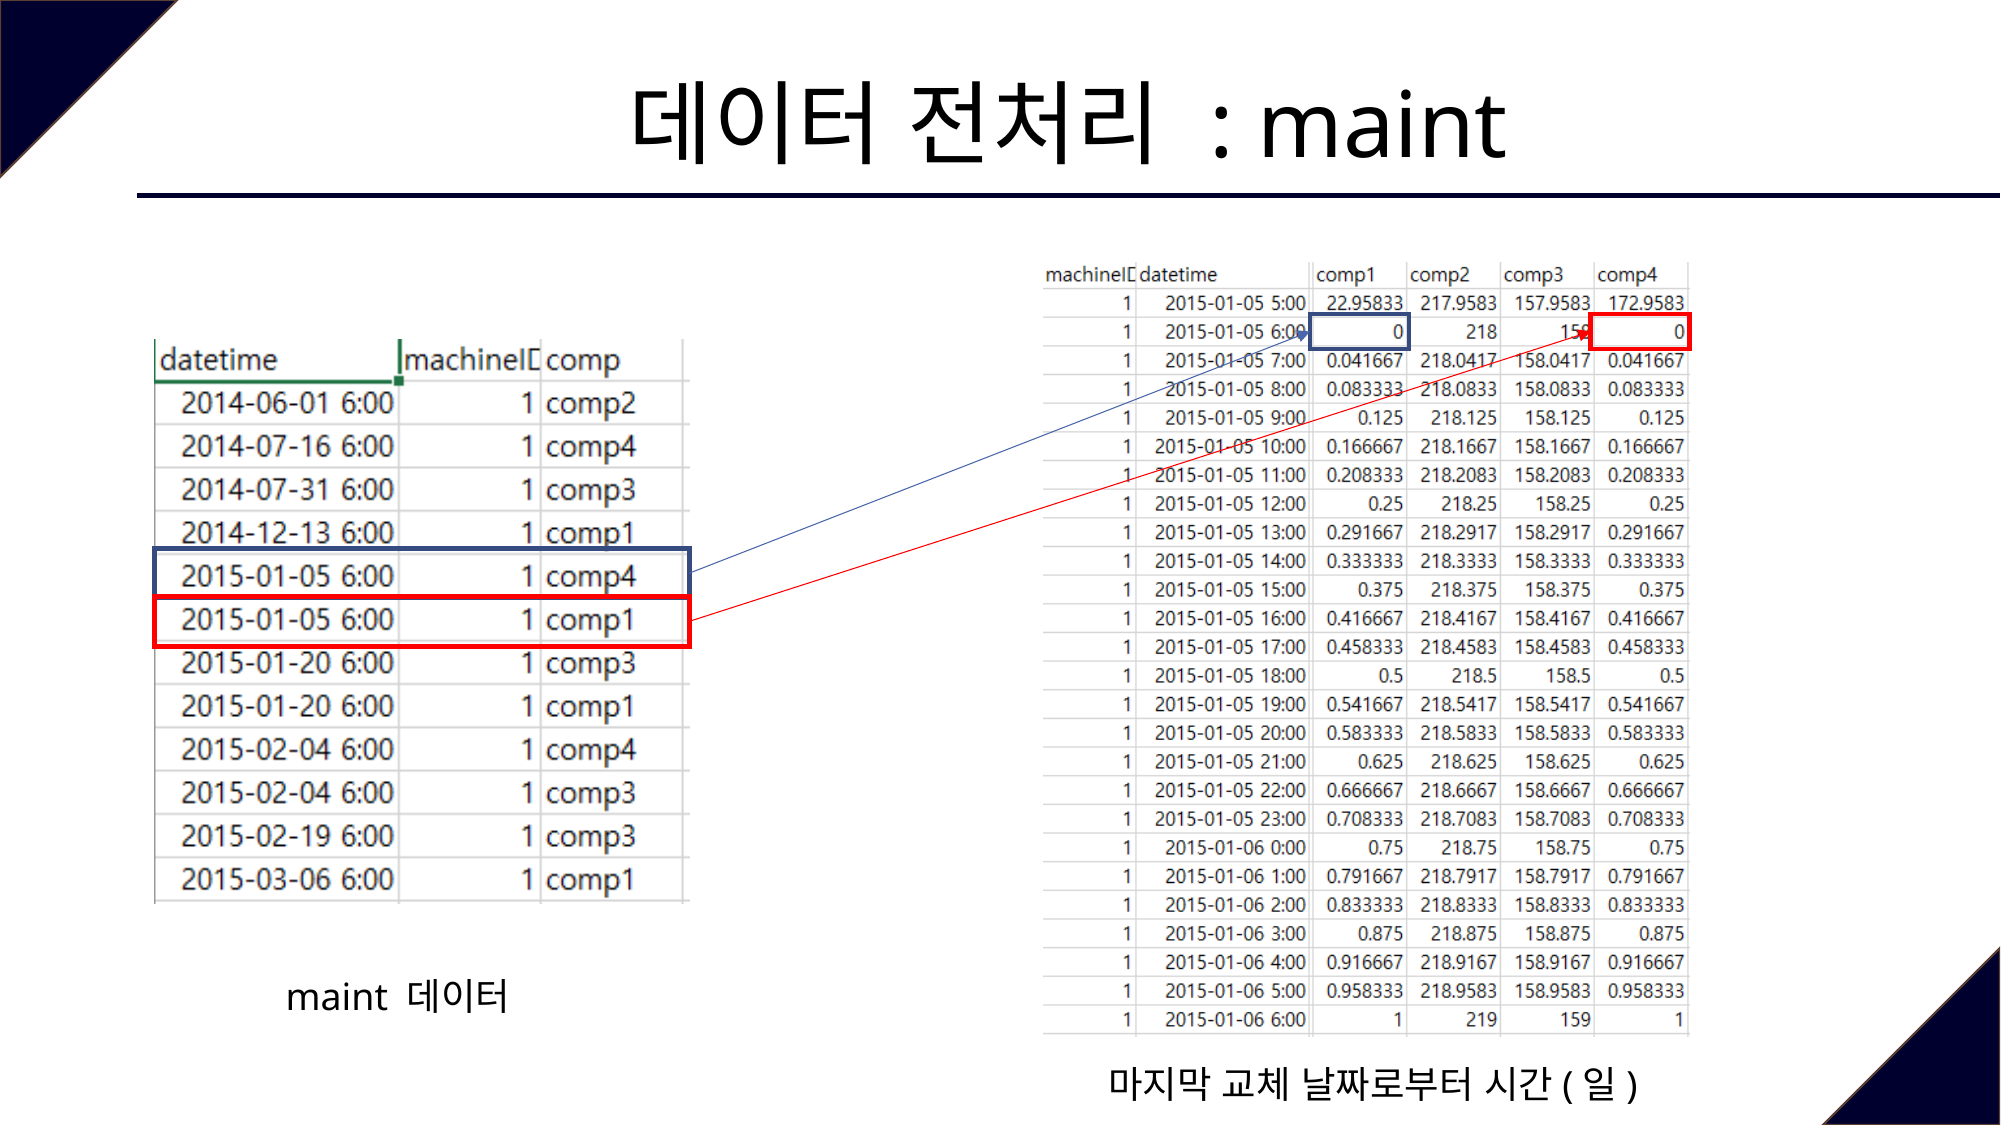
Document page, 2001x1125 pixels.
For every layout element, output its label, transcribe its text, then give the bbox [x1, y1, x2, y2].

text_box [154, 262, 1690, 1037]
title 데이터 전처리 : maint [137, 59, 2000, 196]
text_box 마지막 교체 날짜로부터 시간(일) [1093, 1053, 1679, 1114]
